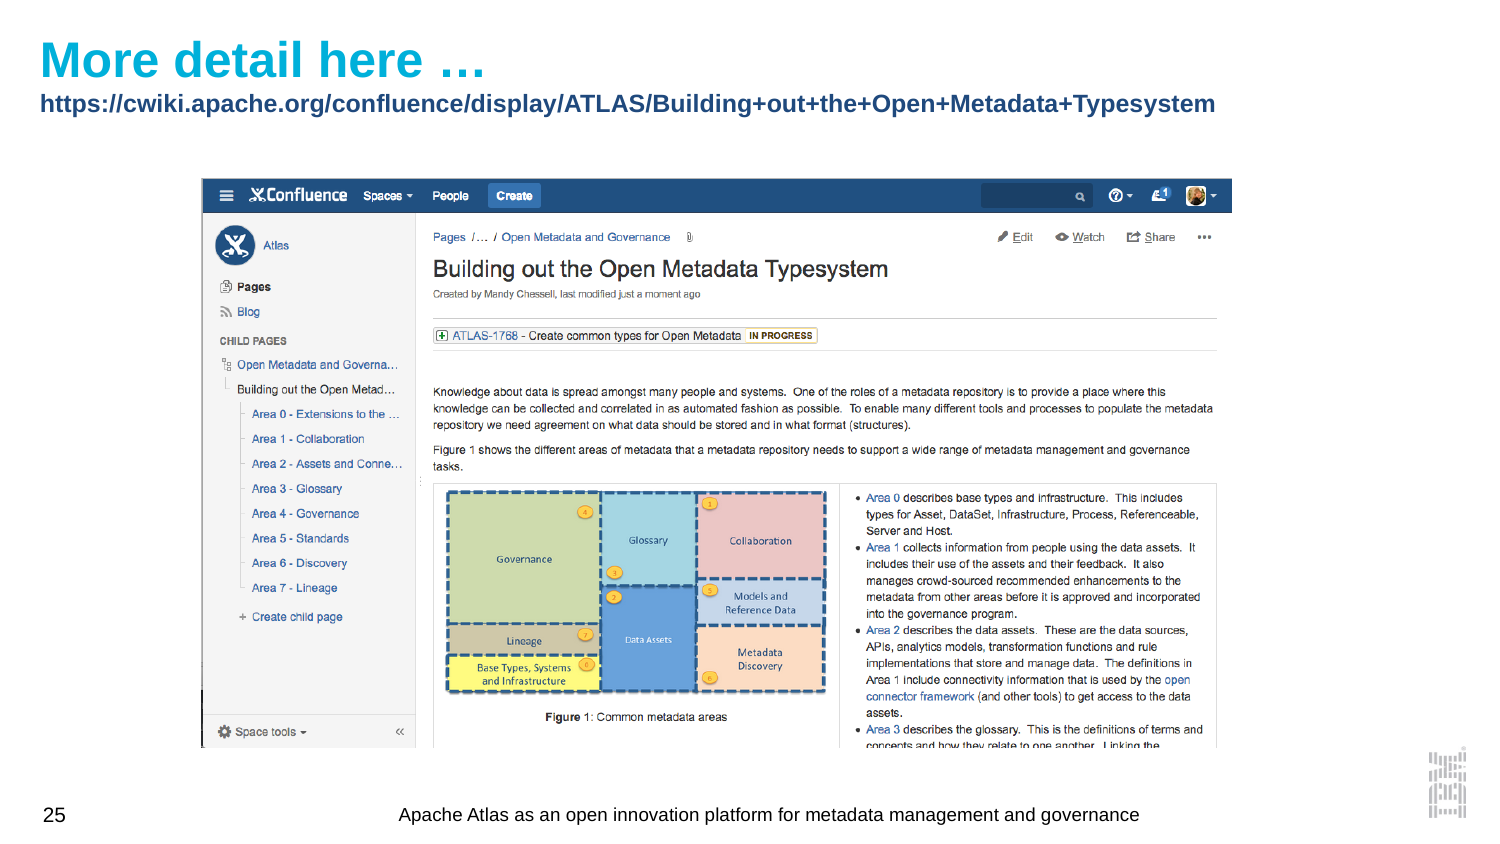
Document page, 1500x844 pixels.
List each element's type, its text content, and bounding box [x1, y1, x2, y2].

picture [1429, 746, 1466, 818]
title More detail here … https://cwiki.apache.org/confluence/display/ATLAS/Building+out+the+Open+Metadata+Typesystem [25, 20, 1463, 161]
picture [201, 178, 1232, 748]
